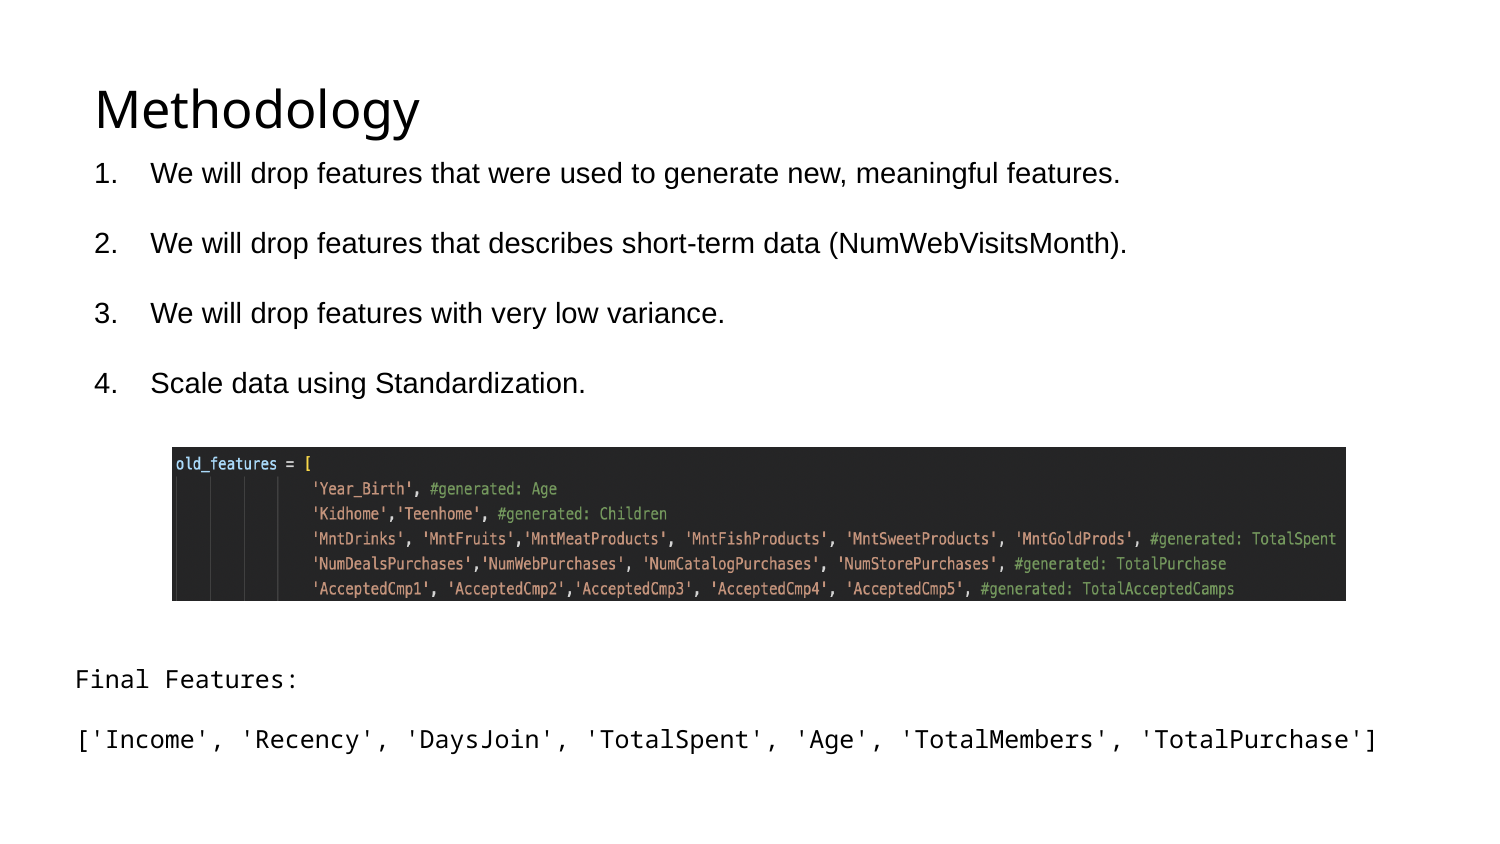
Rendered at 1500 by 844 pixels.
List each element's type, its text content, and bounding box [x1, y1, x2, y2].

text_box Final Features: ['Income', 'Recency', 'DaysJoin', 'TotalSpent', 'Age', 'TotalMembers', 'TotalPurchase'] [60, 655, 1440, 761]
text_box We will drop features that were used to generate new, meaningful features. We will drop features that describes short-term data (NumWebVisitsMonth). We will drop features with very low variance. Scale data using Standardization. [79, 147, 1440, 442]
picture [172, 446, 1347, 601]
title Methodology [79, 68, 1426, 147]
